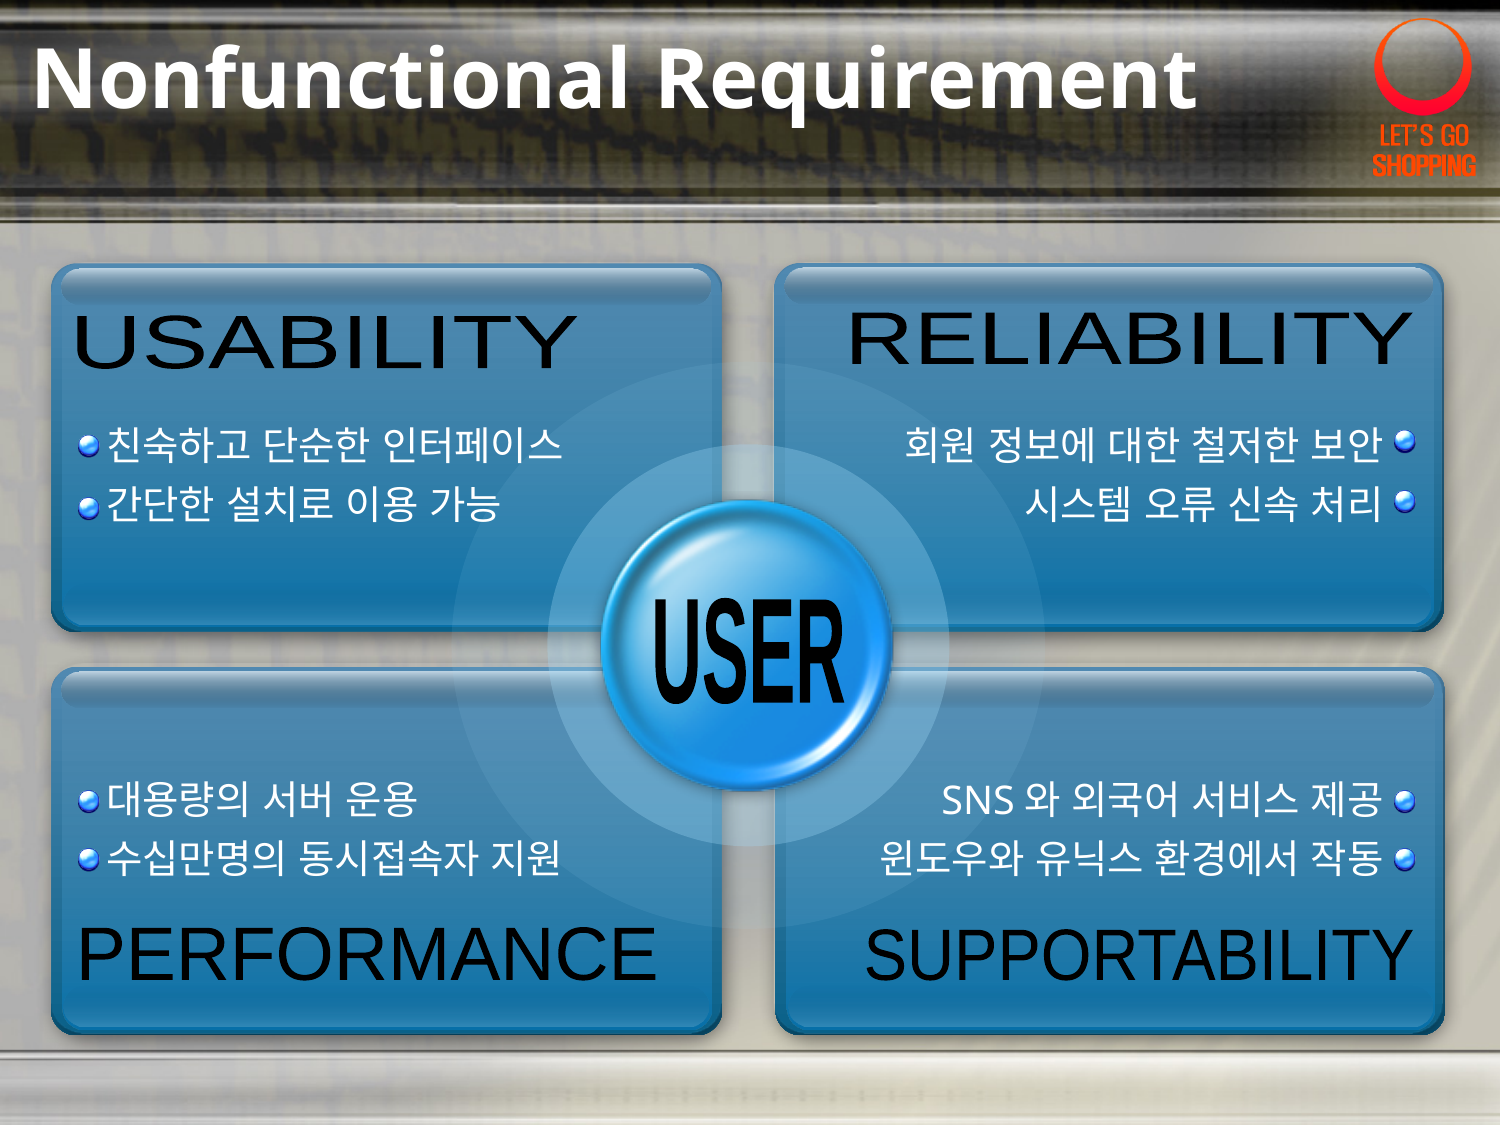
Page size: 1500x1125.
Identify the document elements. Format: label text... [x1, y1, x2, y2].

picture [0, 0, 1500, 1125]
title Nonfunctional Requirement [15, 18, 1366, 164]
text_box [35, 251, 1467, 1059]
